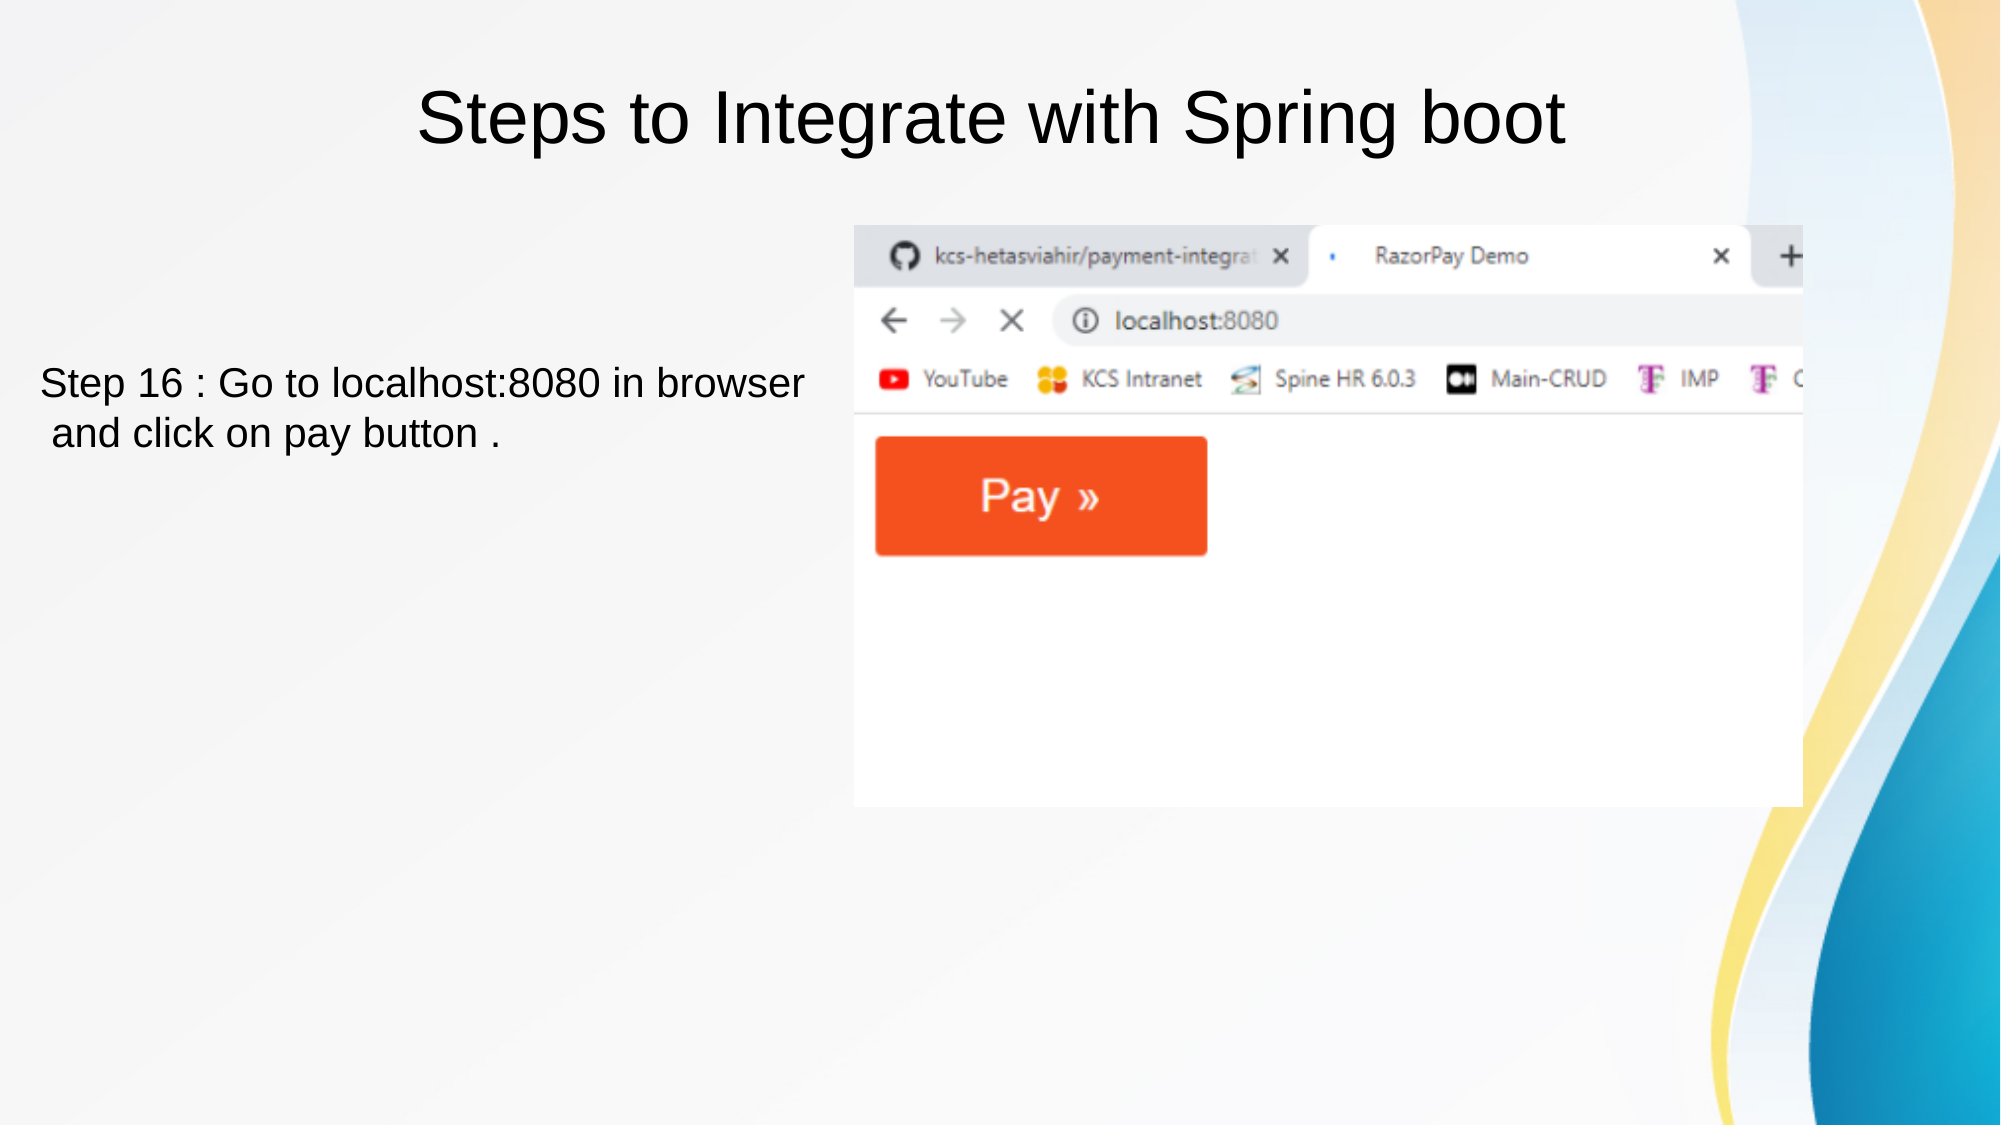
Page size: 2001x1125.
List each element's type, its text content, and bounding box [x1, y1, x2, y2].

text_box Step 16 : Go to localhost:8080 in browser and click on pay button . [24, 348, 854, 514]
picture [0, 0, 2001, 1125]
title Steps to Integrate with Spring boot [91, 65, 1893, 162]
